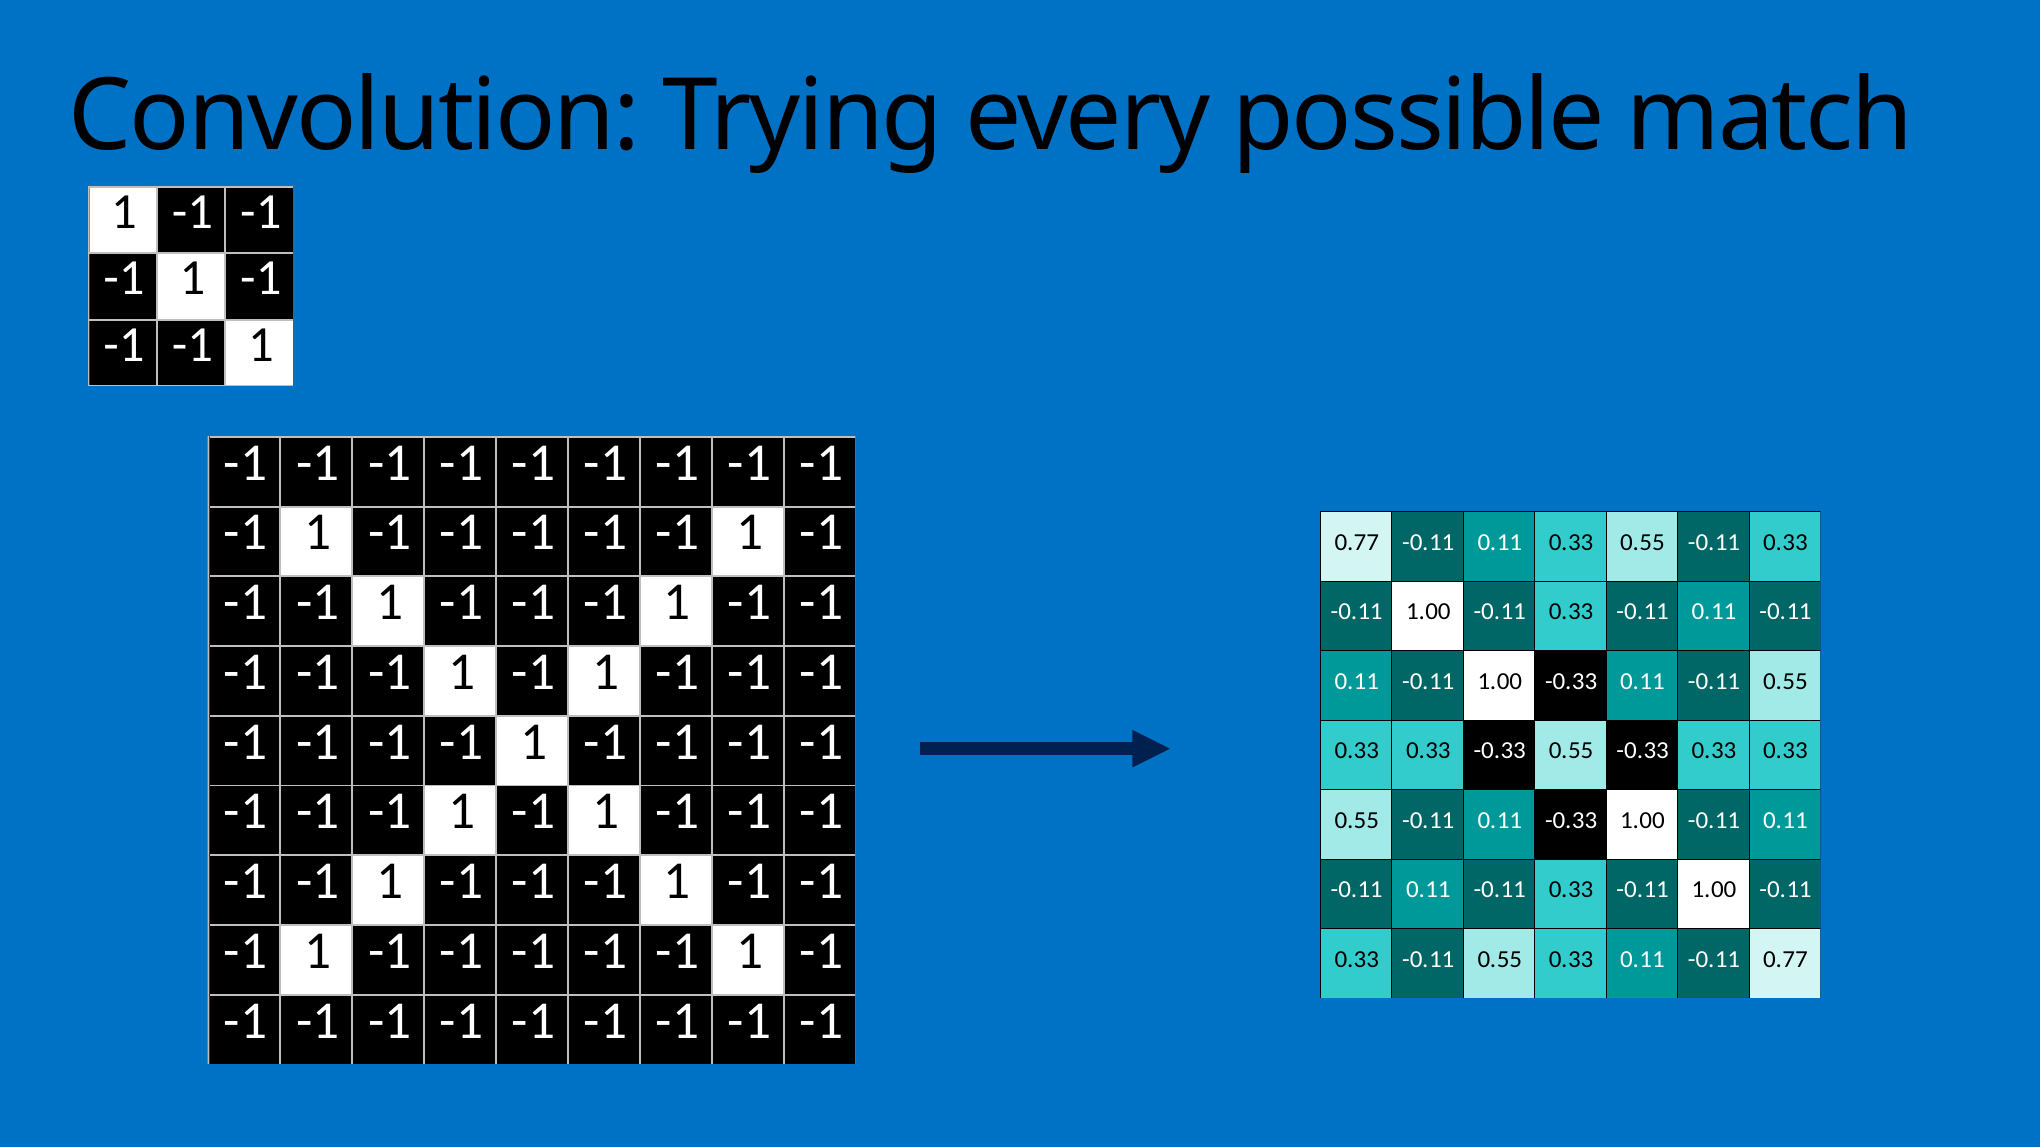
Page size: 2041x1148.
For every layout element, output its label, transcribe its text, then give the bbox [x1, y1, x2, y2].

picture [1319, 510, 1822, 999]
picture [207, 435, 858, 1067]
picture [87, 185, 296, 388]
title Convolution: Trying every possible match [45, 48, 1996, 199]
